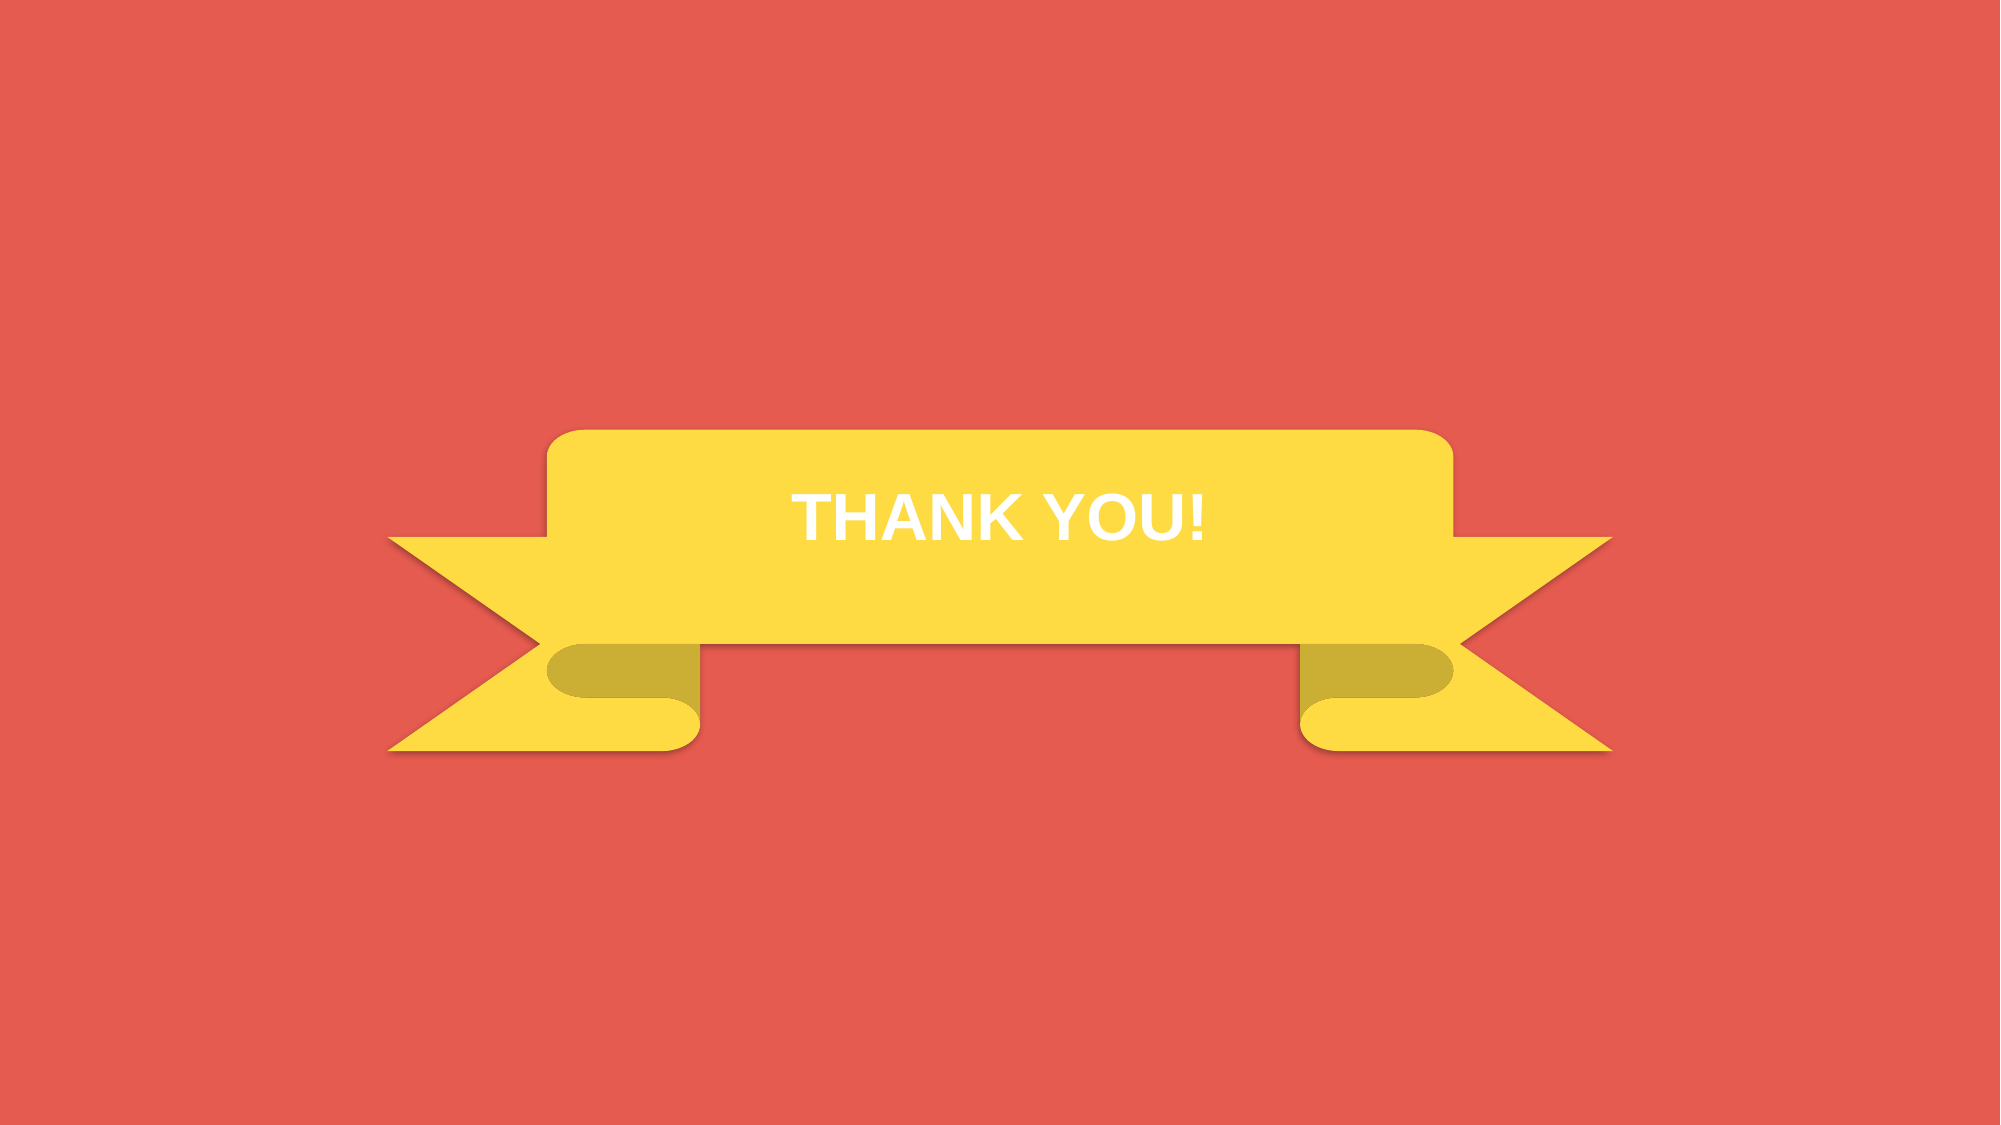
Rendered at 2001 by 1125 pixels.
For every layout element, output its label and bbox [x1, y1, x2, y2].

text_box [386, 429, 1614, 752]
